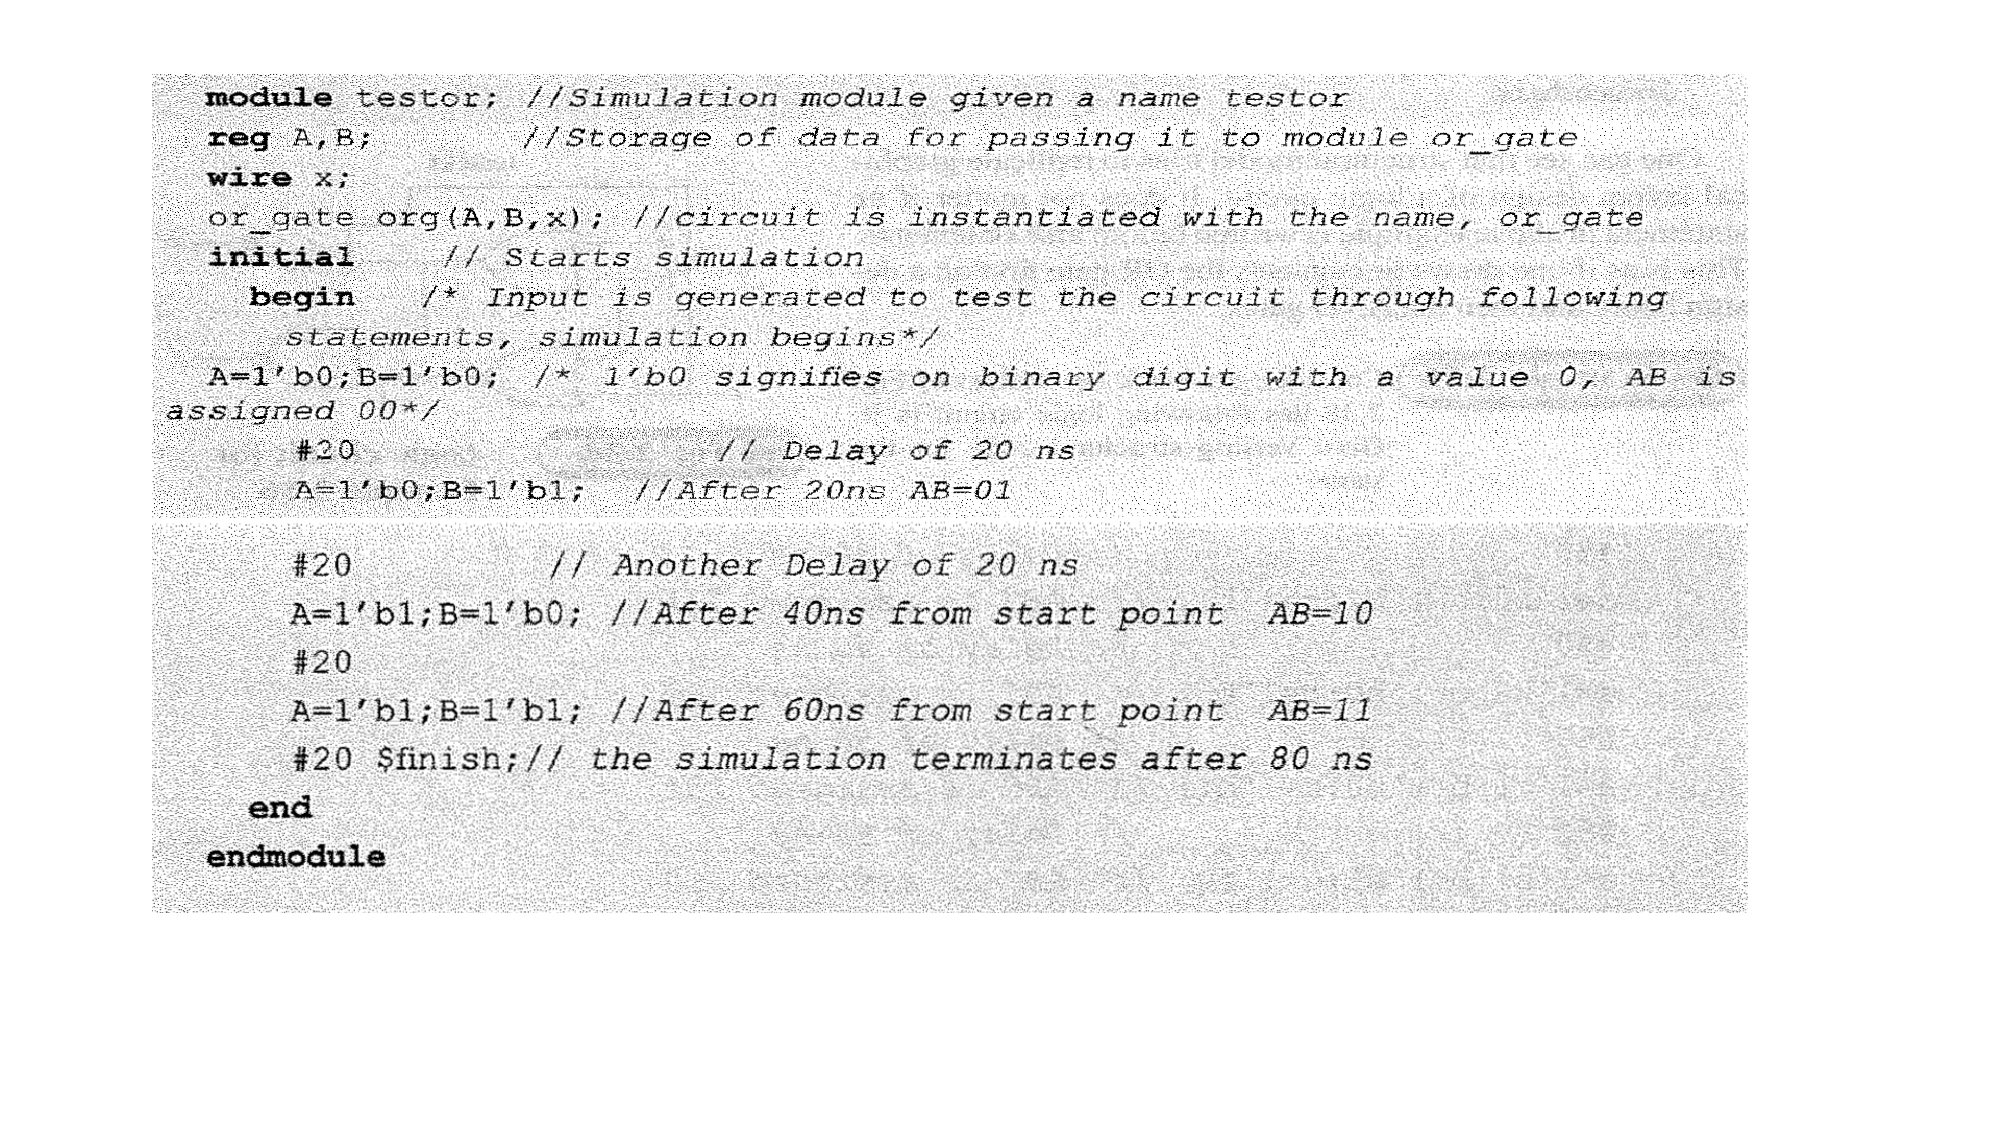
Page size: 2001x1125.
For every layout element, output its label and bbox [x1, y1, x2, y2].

picture [152, 74, 1748, 914]
